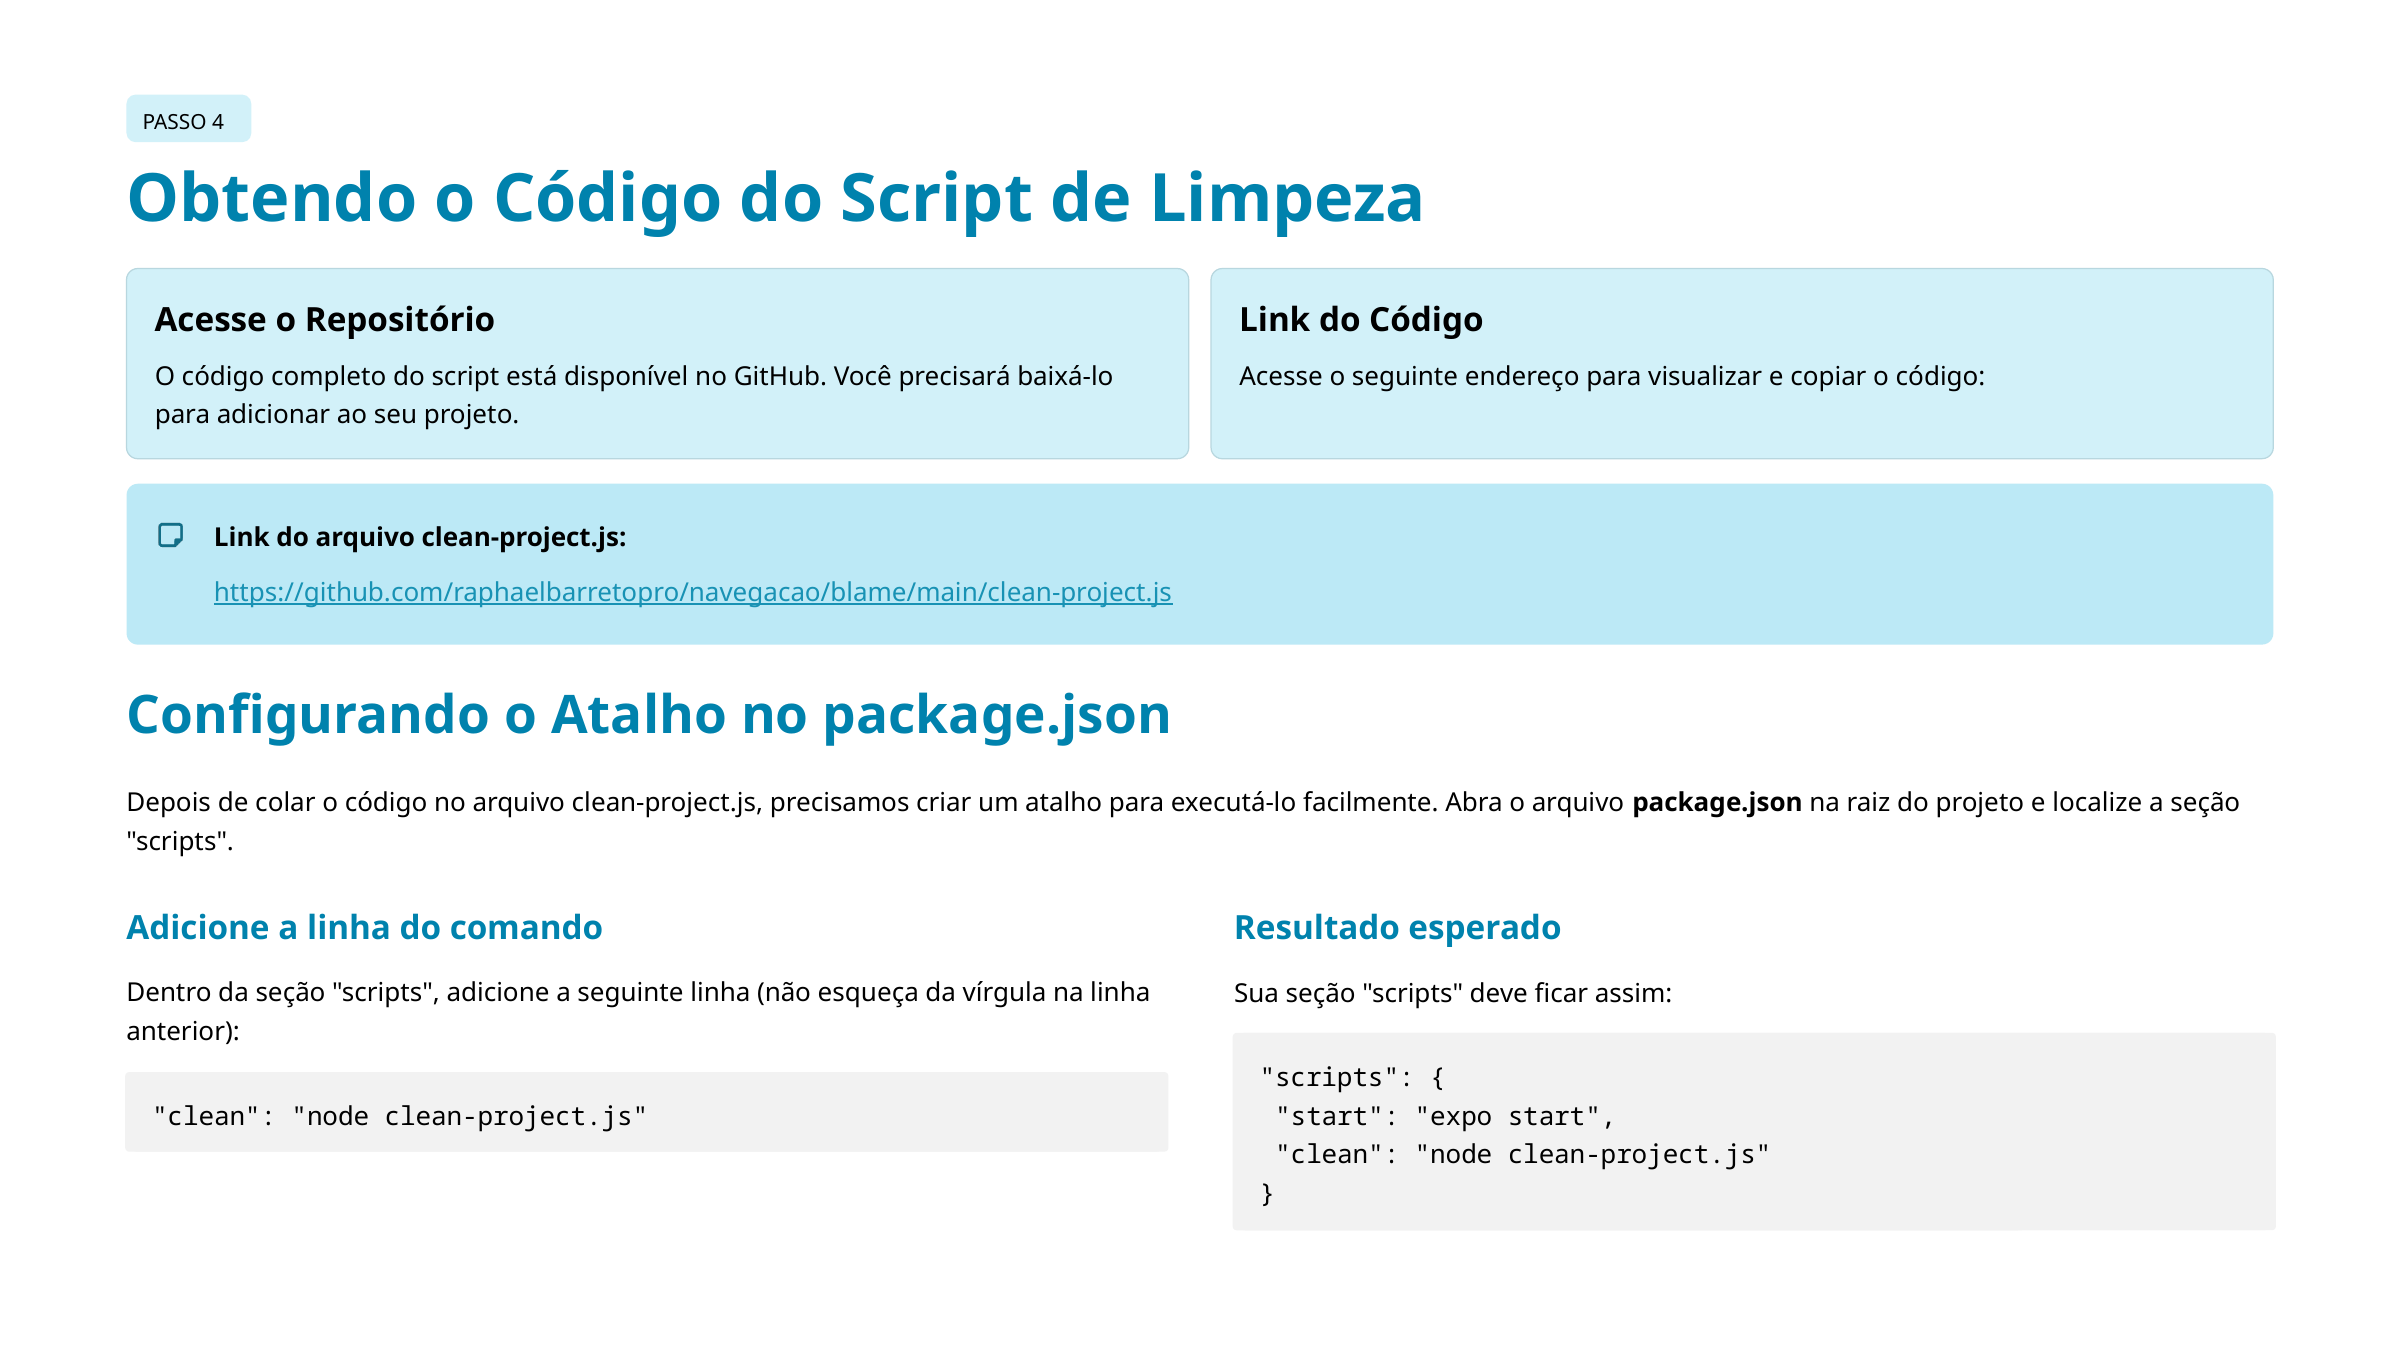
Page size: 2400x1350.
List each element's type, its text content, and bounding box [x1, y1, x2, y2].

text_box "scripts": { "start": "expo start", "clean": "node clean-project.js" } [1259, 1053, 2250, 1211]
text_box Link do Código [1239, 296, 1576, 339]
text_box [1211, 268, 2274, 459]
picture [153, 521, 188, 549]
text_box O código completo do script está disponível no GitHub. Você precisará baixá-lo para adicionar ao seu projeto. [154, 351, 1161, 431]
text_box Sua seção "scripts" deve ficar assim: [1234, 968, 2275, 1008]
text_box [126, 94, 252, 143]
text_box [1232, 1032, 2276, 1231]
text_box Depois de colar o código no arquivo clean-project.js, precisamos criar um atalho para executá-lo facilmente. Abra o arquivo package.json na raiz do projeto e localize a seção "scripts". [126, 778, 2274, 858]
text_box Link do arquivo clean-project.js: [213, 512, 2247, 552]
text_box Obtendo o Código do Script de Limpeza [126, 151, 1406, 236]
text_box Acesse o seguinte endereço para visualizar e copiar o código: [1239, 351, 2246, 392]
text_box [125, 1072, 1169, 1152]
text_box "clean": "node clean-project.js" [152, 1092, 1142, 1132]
text_box PASSO 4 [142, 102, 236, 134]
text_box Dentro da seção "scripts", adicione a seguinte linha (não esqueça da vírgula na linha anterior): [126, 968, 1168, 1048]
text_box Adicione a linha do comando [126, 904, 590, 947]
text_box [126, 268, 1189, 459]
text_box [126, 483, 2274, 645]
text_box https://github.com/raphaelbarretopro/navegacao/blame/main/clean-project.js [213, 571, 2247, 612]
text_box Acesse o Repositório [154, 296, 491, 339]
text_box Configurando o Atalho no package.json [126, 677, 1137, 746]
text_box Resultado esperado [1234, 904, 1571, 947]
